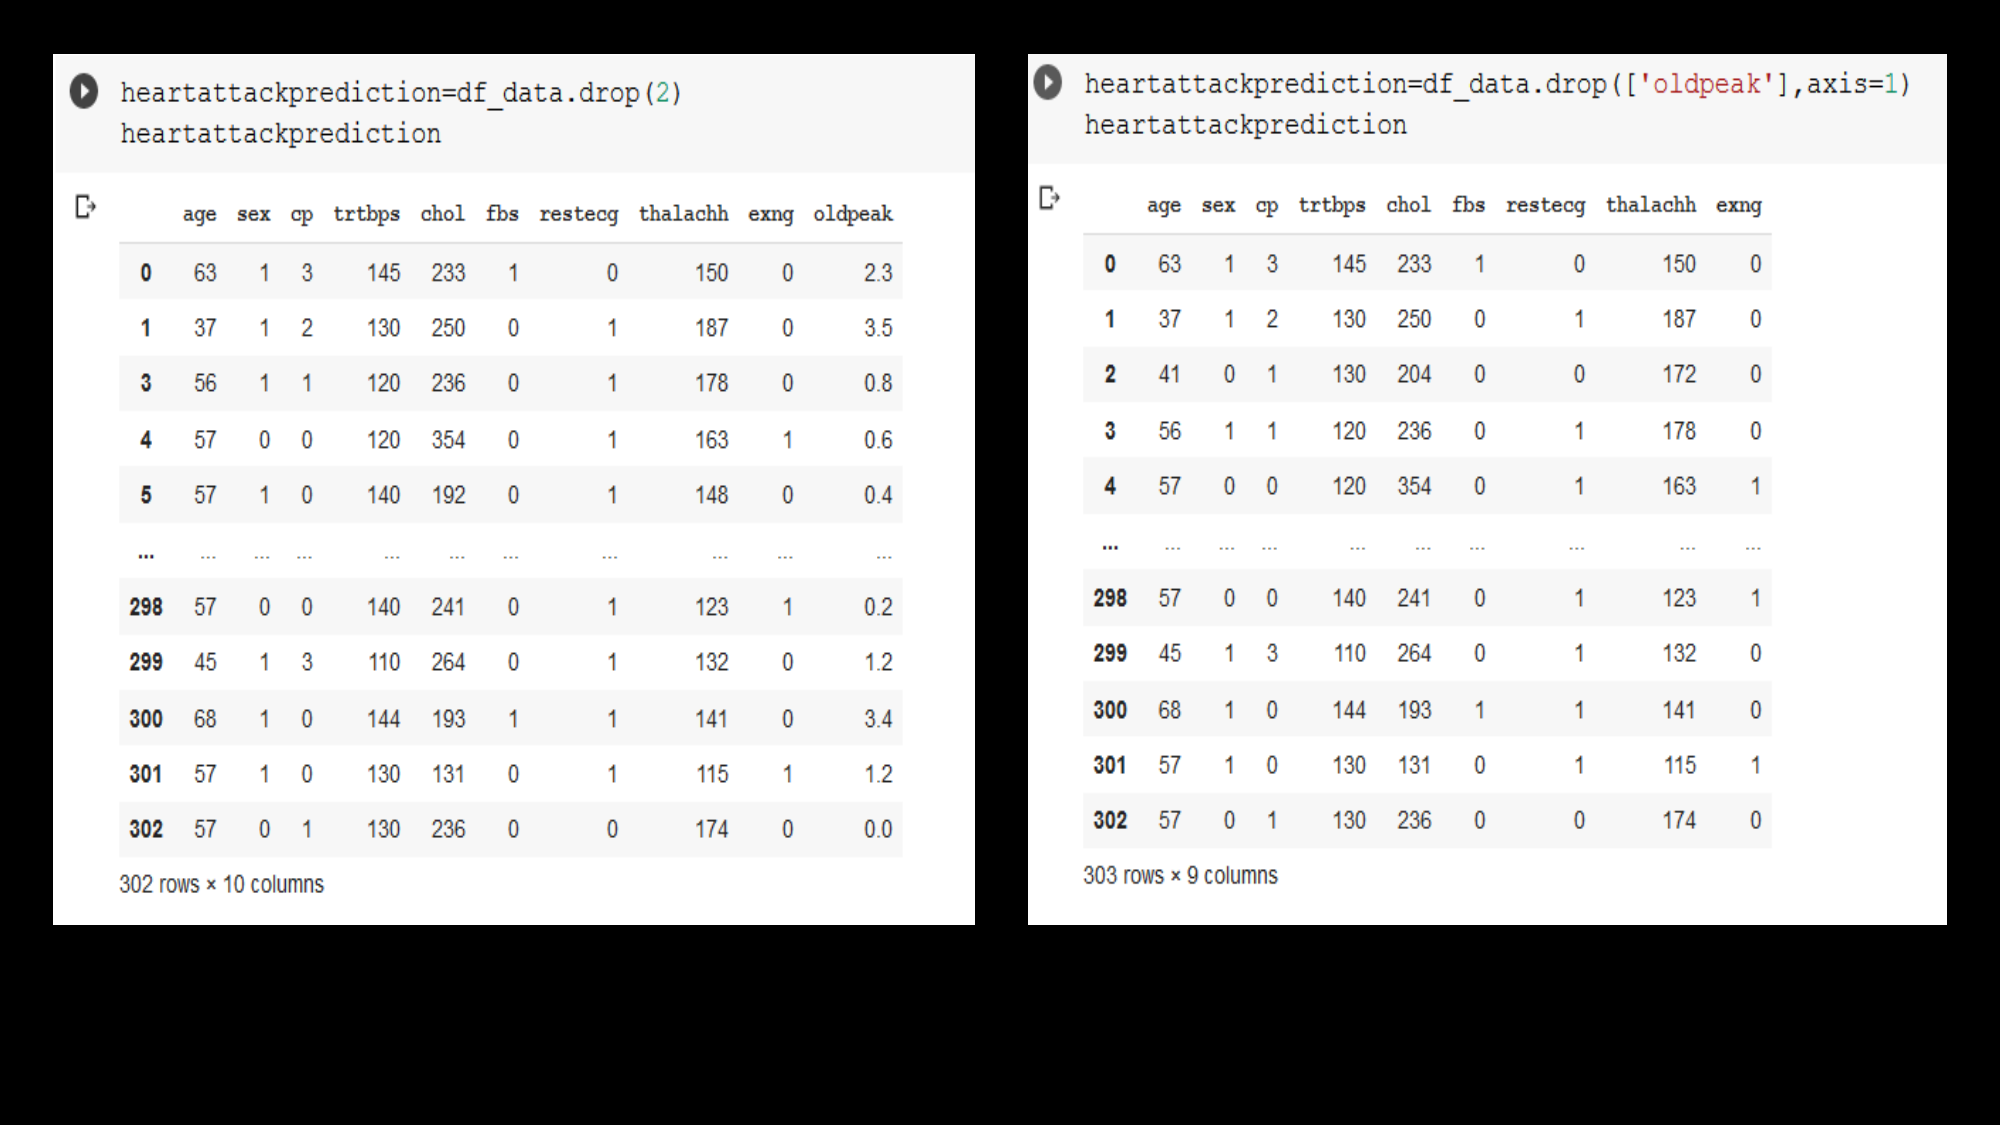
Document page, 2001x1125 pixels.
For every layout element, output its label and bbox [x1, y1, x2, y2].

text_box [1254, 0, 2000, 1125]
picture [53, 54, 975, 925]
text_box [0, 0, 1254, 1125]
picture [1028, 54, 1947, 925]
